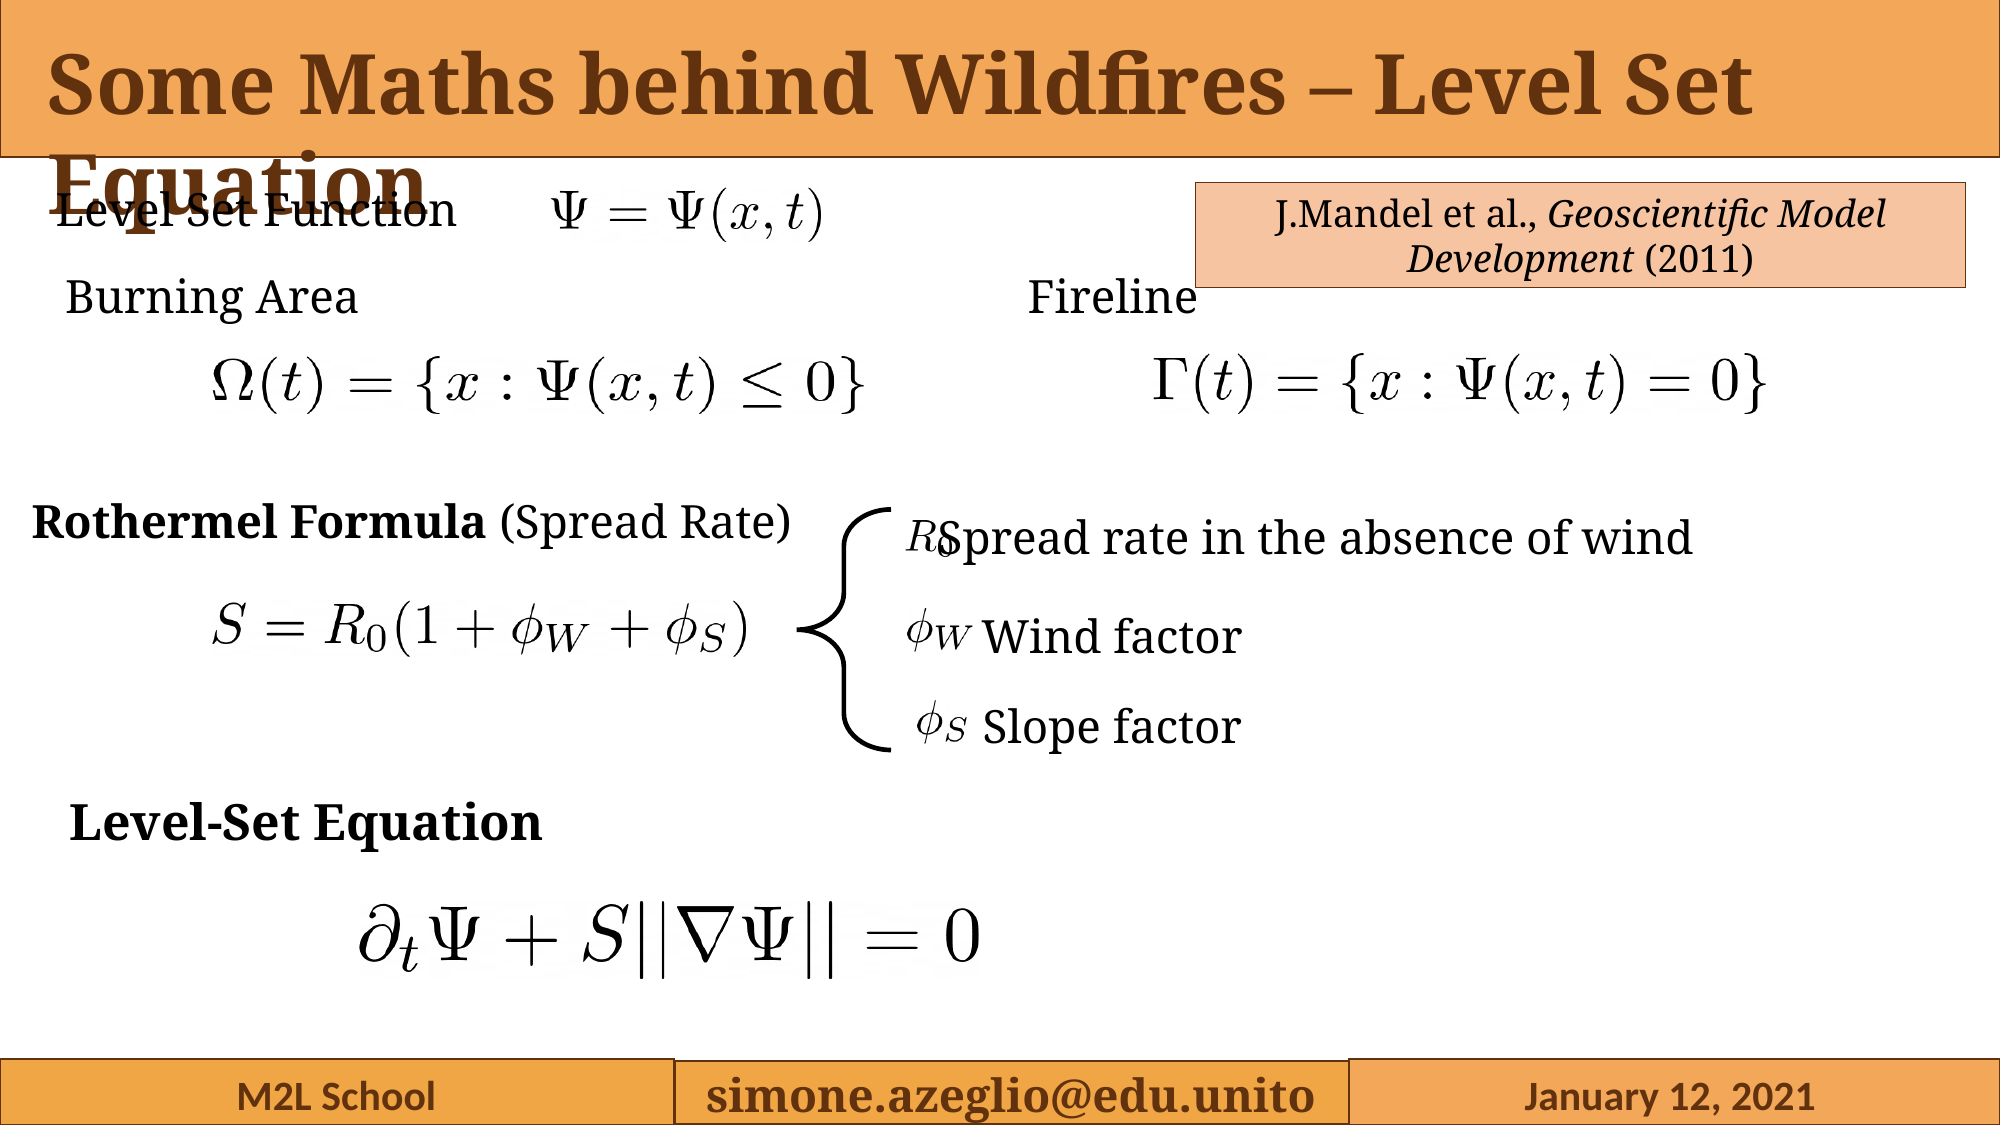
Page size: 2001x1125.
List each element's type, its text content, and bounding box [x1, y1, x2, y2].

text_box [75, 485, 748, 657]
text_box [73, 173, 821, 245]
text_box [796, 501, 1643, 761]
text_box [75, 260, 1766, 414]
text_box [0, 0, 2000, 158]
text_box J.Mandel et al., Geoscientific Model Development (2011) [1195, 182, 1966, 288]
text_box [0, 1059, 2000, 1125]
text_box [86, 782, 979, 979]
text_box Some Maths behind Wildfires – Level Set Equation [32, 23, 1966, 239]
